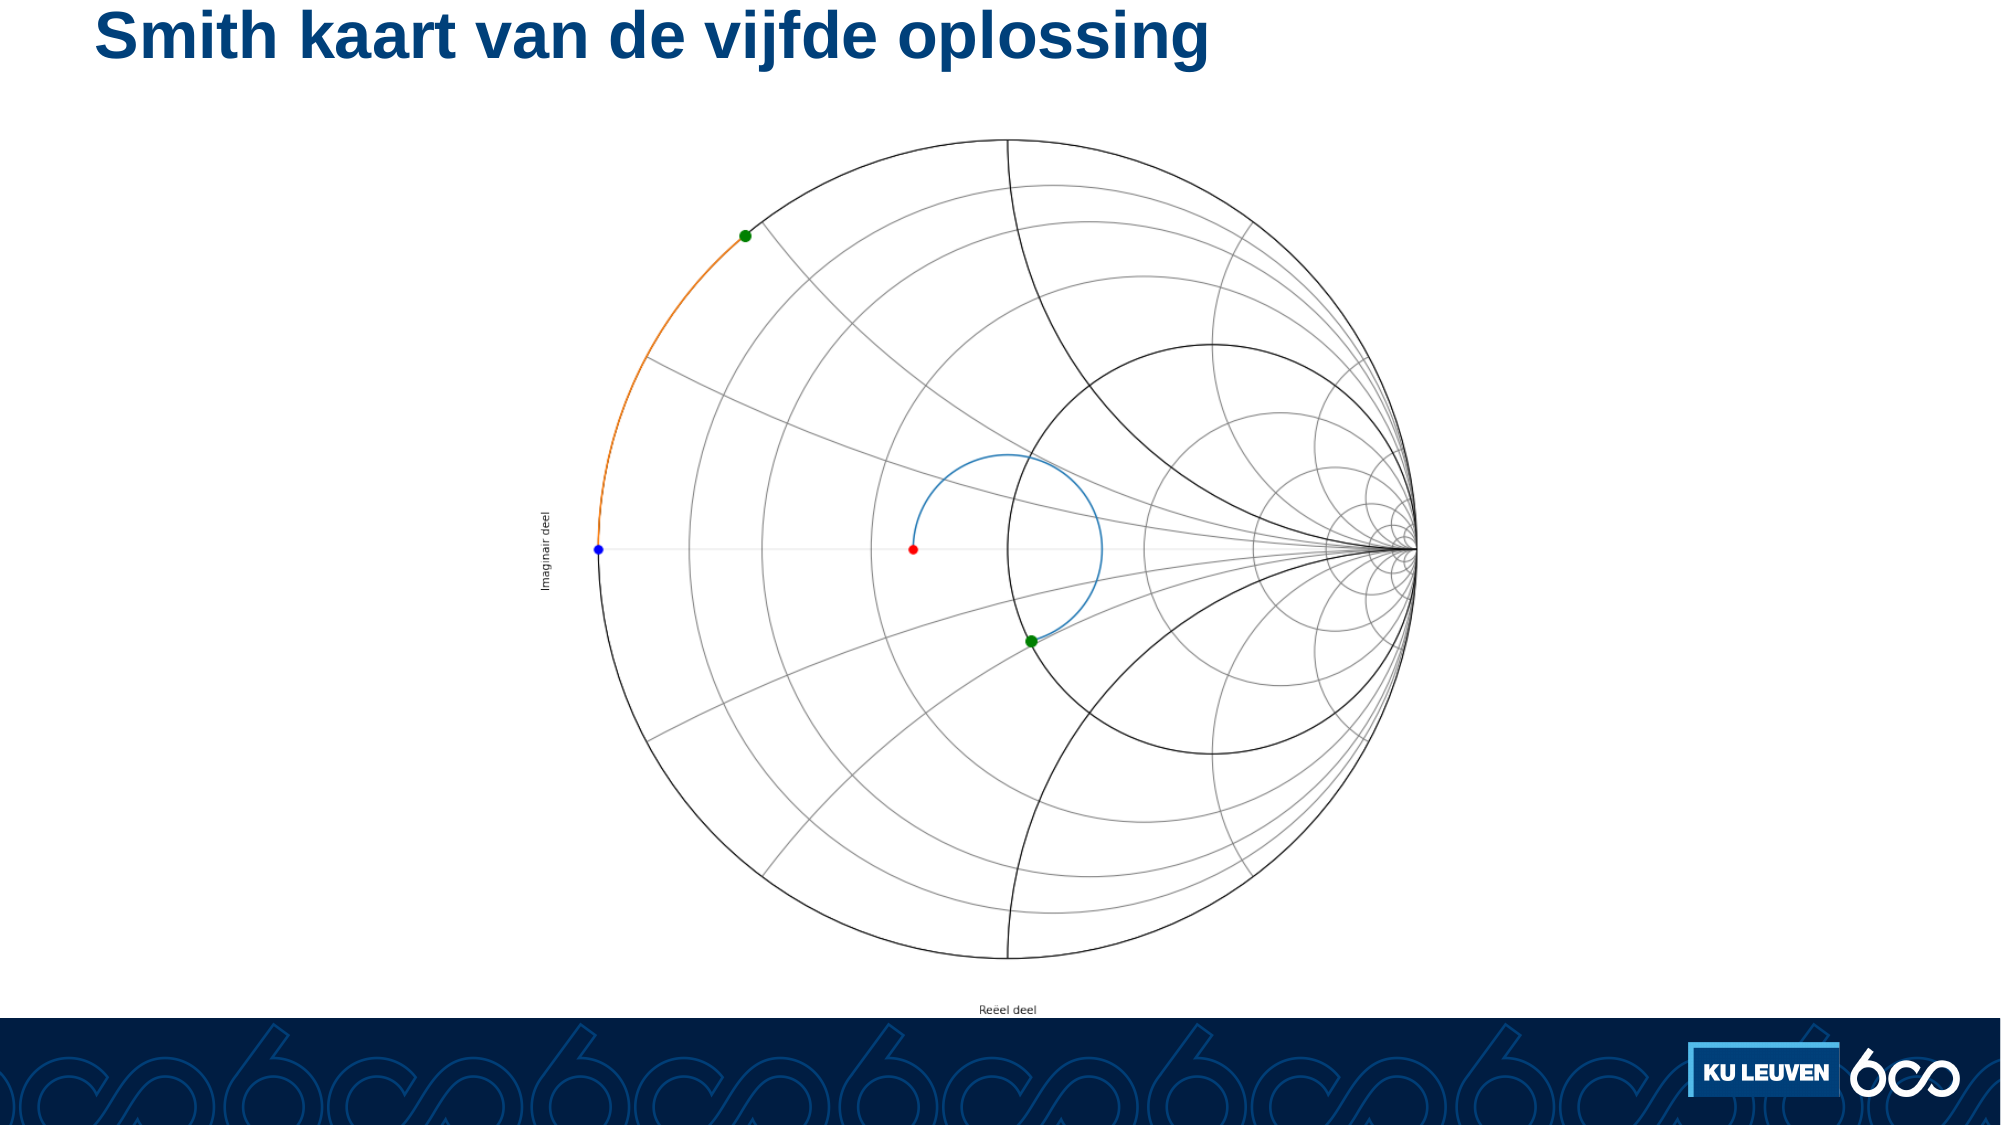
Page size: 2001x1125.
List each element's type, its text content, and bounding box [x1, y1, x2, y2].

picture [0, 92, 2001, 1125]
title Smith kaart van de vijfde oplossing [94, 0, 1906, 108]
